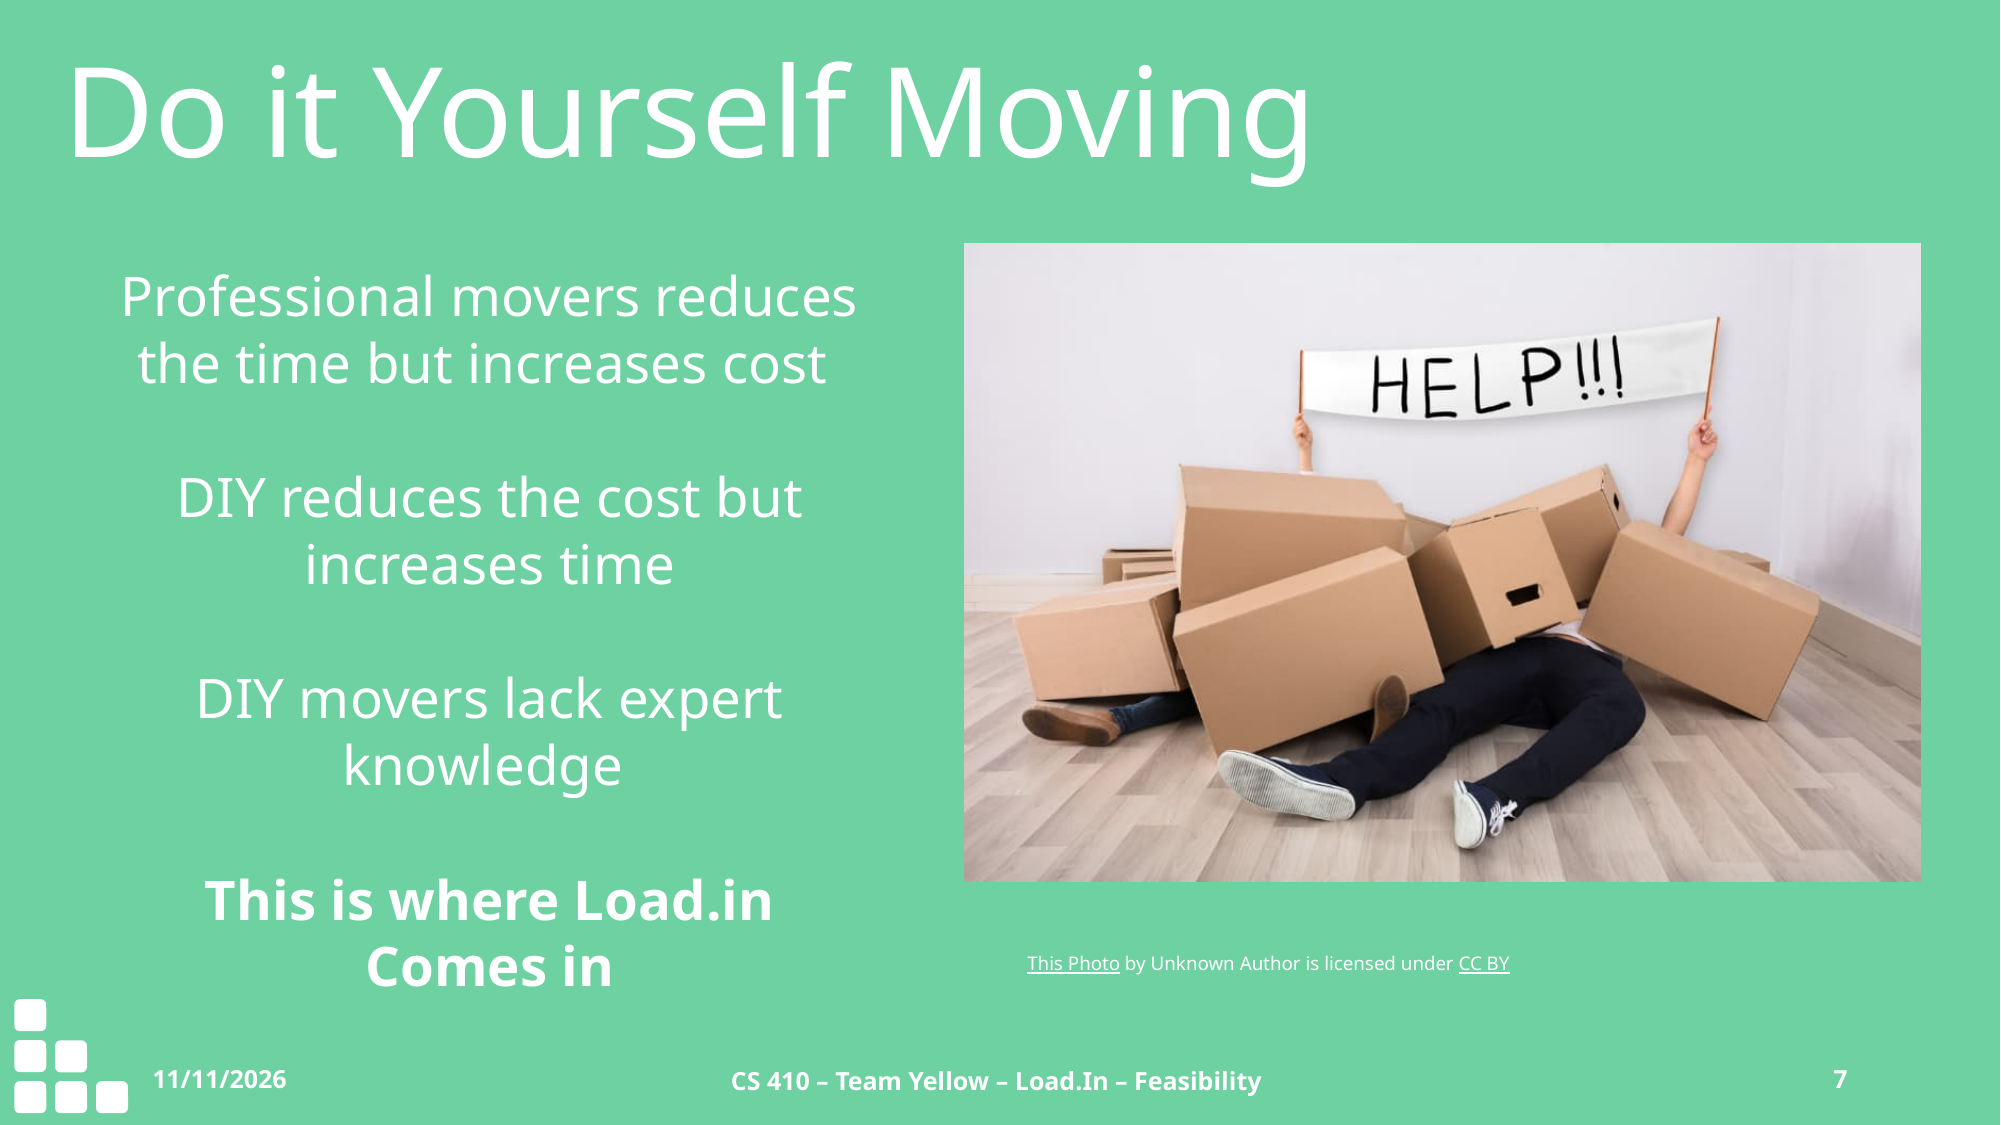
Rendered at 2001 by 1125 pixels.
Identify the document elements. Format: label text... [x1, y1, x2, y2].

text_box Do it Yourself Moving [48, 25, 1724, 191]
text_box 7 [1412, 1035, 1863, 1125]
text_box CS 410 – Team Yellow – Load.In – Feasibility [662, 1035, 1338, 1125]
text_box Professional movers reduces the time but increases cost DIY reduces the cost but increases time DIY movers lack expert knowledge This is where Load.in Comes in [93, 227, 887, 1036]
text_box This Photo by Unknown Author is licensed under CC BY [1012, 944, 1952, 985]
text_box 10/12/20 [137, 1035, 588, 1125]
picture [964, 243, 1921, 882]
